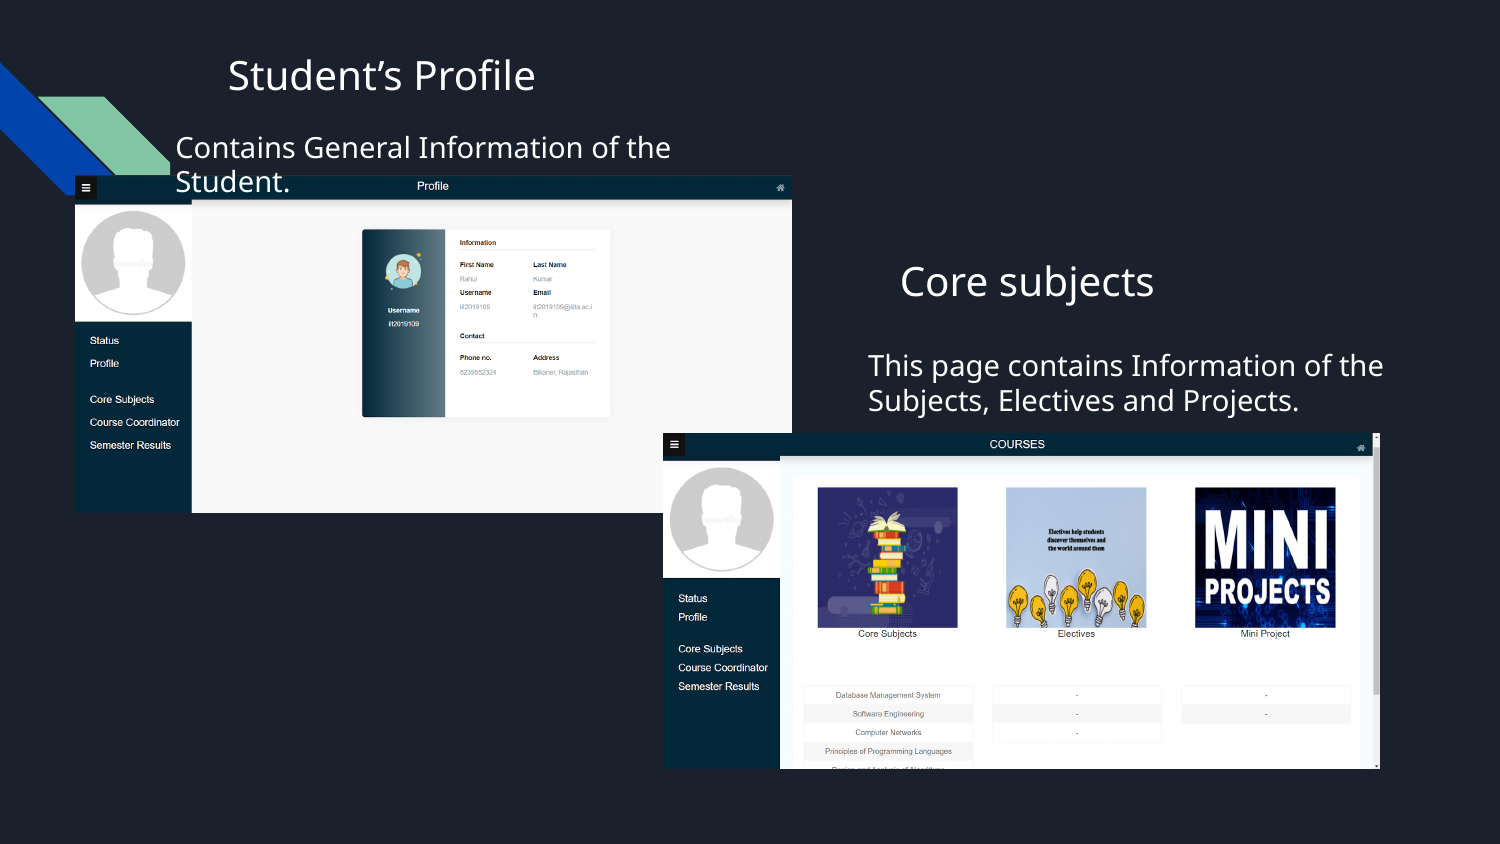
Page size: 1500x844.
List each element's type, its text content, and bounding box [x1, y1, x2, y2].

title Student’s Profile [212, 35, 836, 114]
picture [116, 396, 123, 403]
picture [132, 396, 143, 405]
picture [91, 442, 101, 449]
picture [137, 442, 170, 449]
picture [418, 182, 448, 190]
picture [693, 613, 706, 620]
picture [96, 398, 112, 403]
picture [729, 664, 746, 671]
picture [141, 419, 172, 426]
picture [91, 360, 98, 366]
picture [699, 596, 707, 602]
text_box This page contains Information of the Subjects, Electives and Projects. [853, 332, 1456, 433]
picture [749, 664, 766, 671]
picture [91, 337, 118, 344]
picture [105, 360, 115, 367]
picture [74, 175, 792, 199]
picture [681, 683, 722, 690]
picture [705, 645, 742, 654]
picture [681, 666, 711, 671]
picture [1013, 440, 1037, 448]
picture [679, 595, 698, 602]
picture [110, 442, 134, 449]
picture [726, 682, 759, 690]
picture [686, 647, 700, 652]
picture [146, 397, 154, 403]
picture [96, 420, 122, 426]
picture [74, 200, 1381, 770]
picture [1039, 440, 1044, 448]
title Core subjects [884, 240, 1263, 320]
text_box Contains General Information of the Student. [160, 113, 770, 174]
